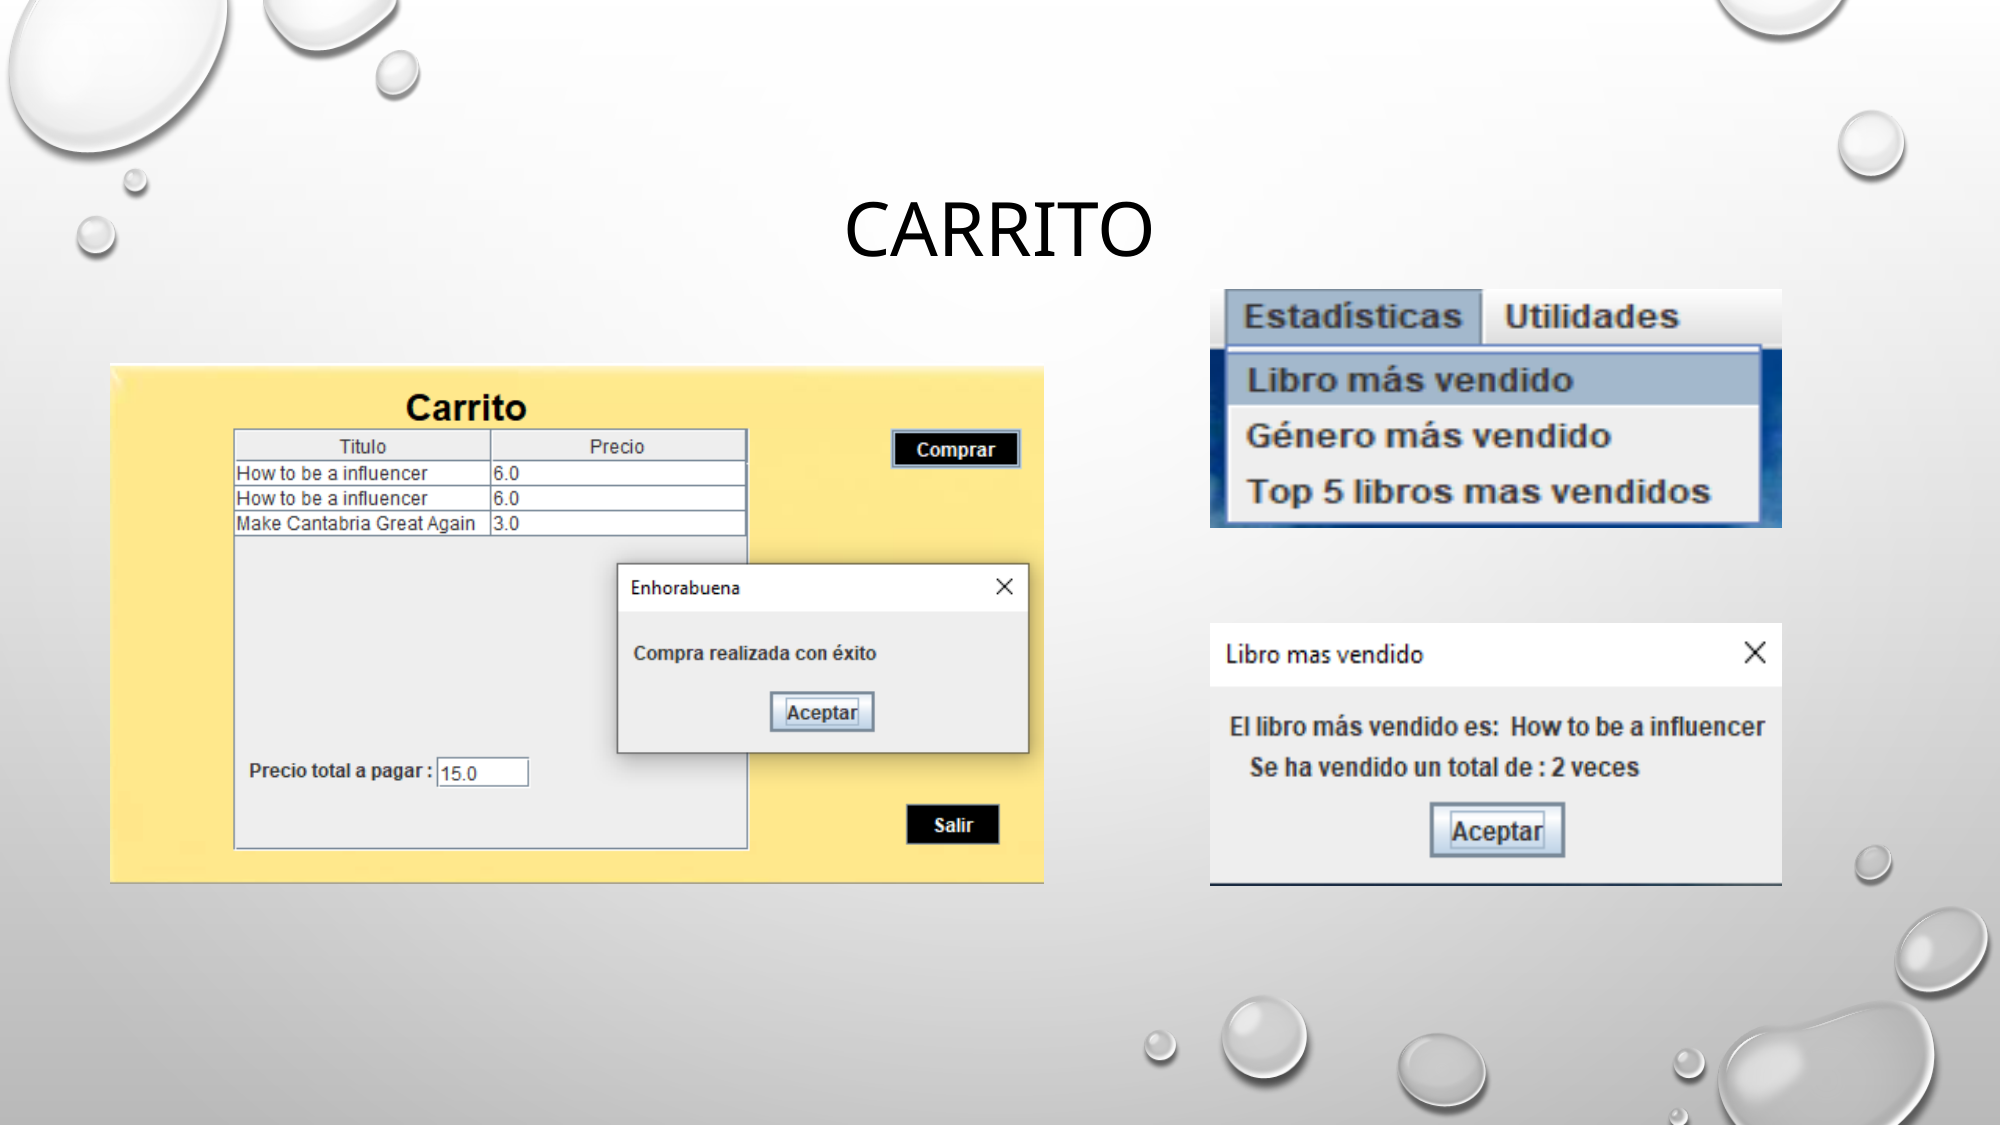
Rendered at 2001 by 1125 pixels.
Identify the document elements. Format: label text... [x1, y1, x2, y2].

picture [0, 0, 2000, 1125]
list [110, 362, 1044, 884]
title CARRITO [149, 101, 1851, 364]
